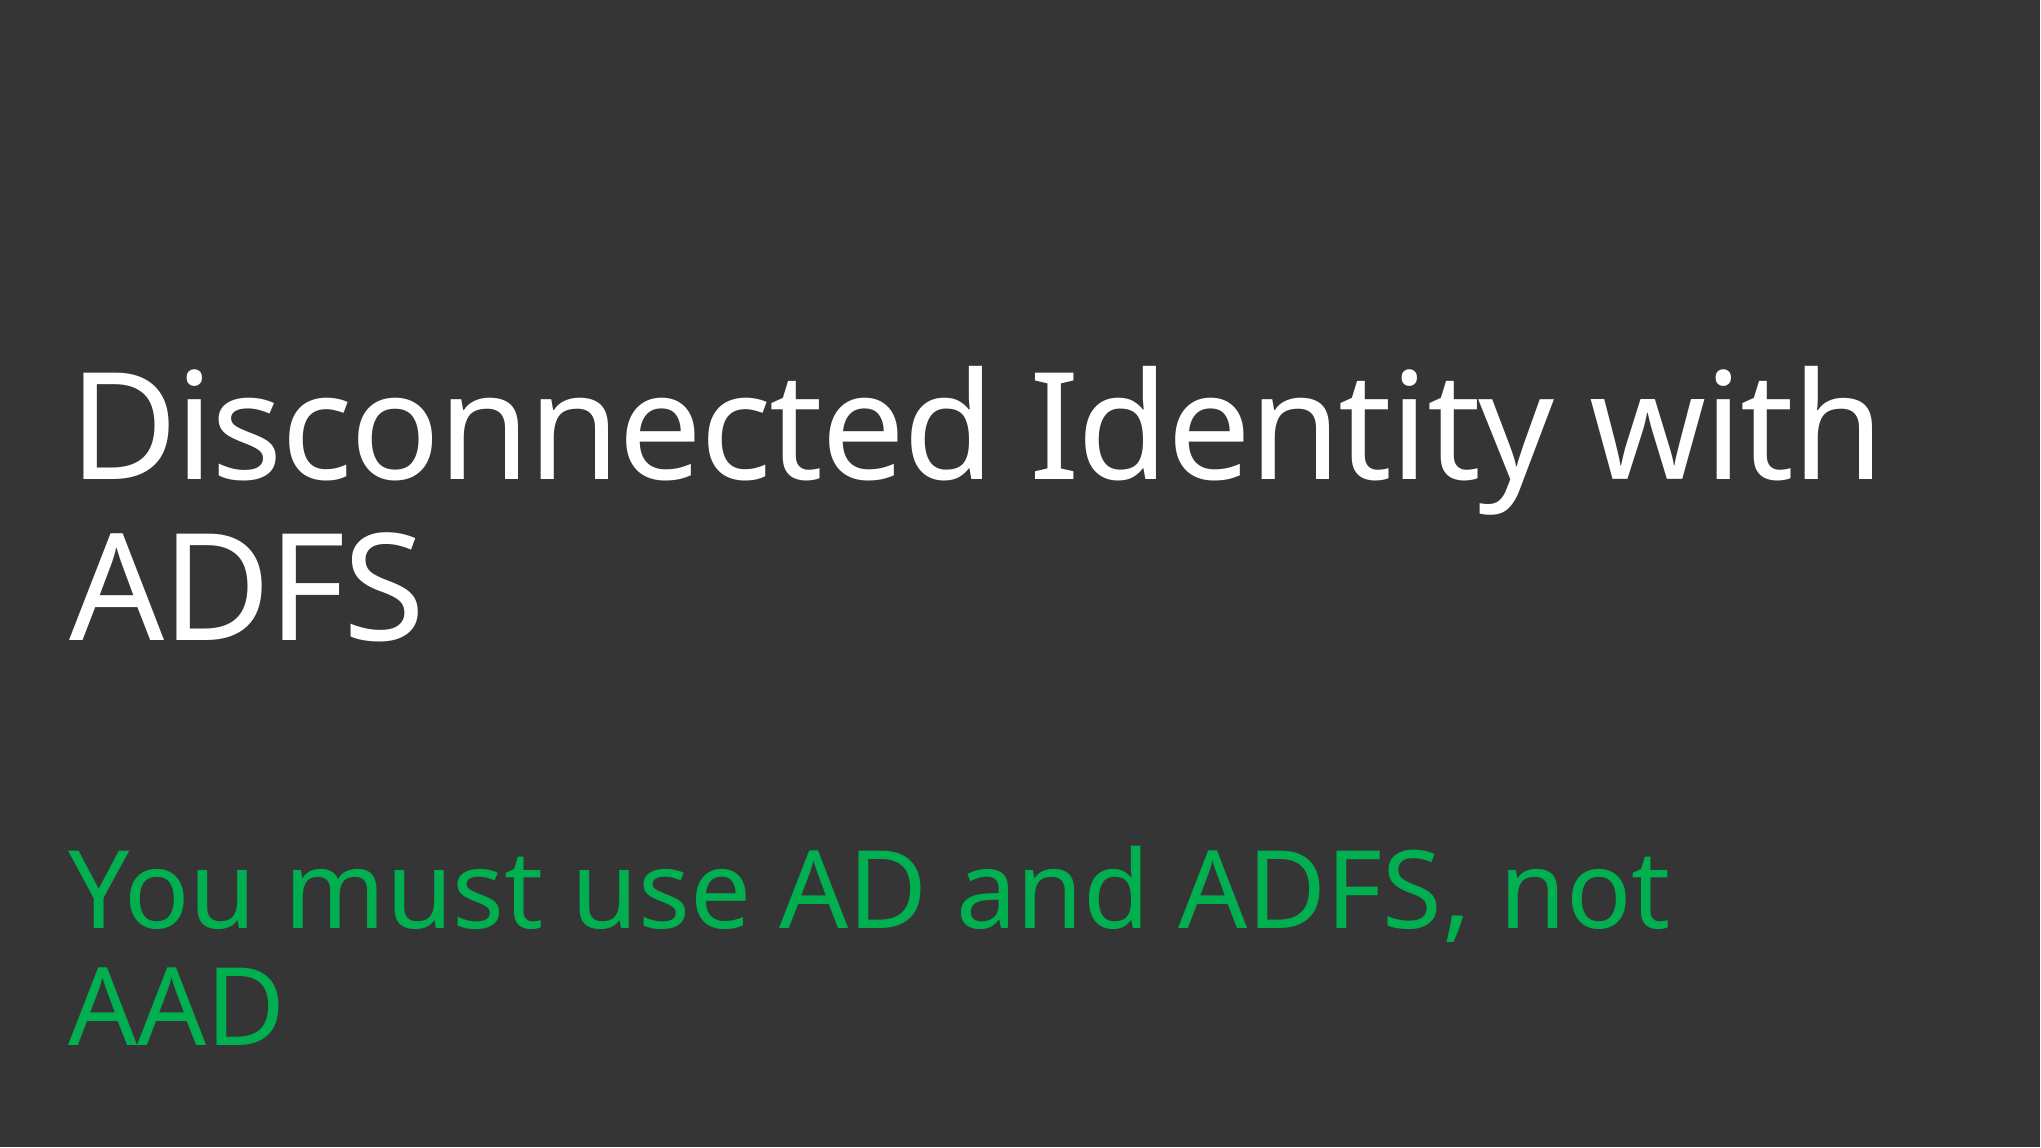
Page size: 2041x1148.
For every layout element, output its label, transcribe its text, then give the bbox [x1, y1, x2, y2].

title Disconnected Identity with ADFS [45, 336, 1970, 799]
text_box You must use AD and ADFS, not AAD [38, 811, 1814, 1093]
